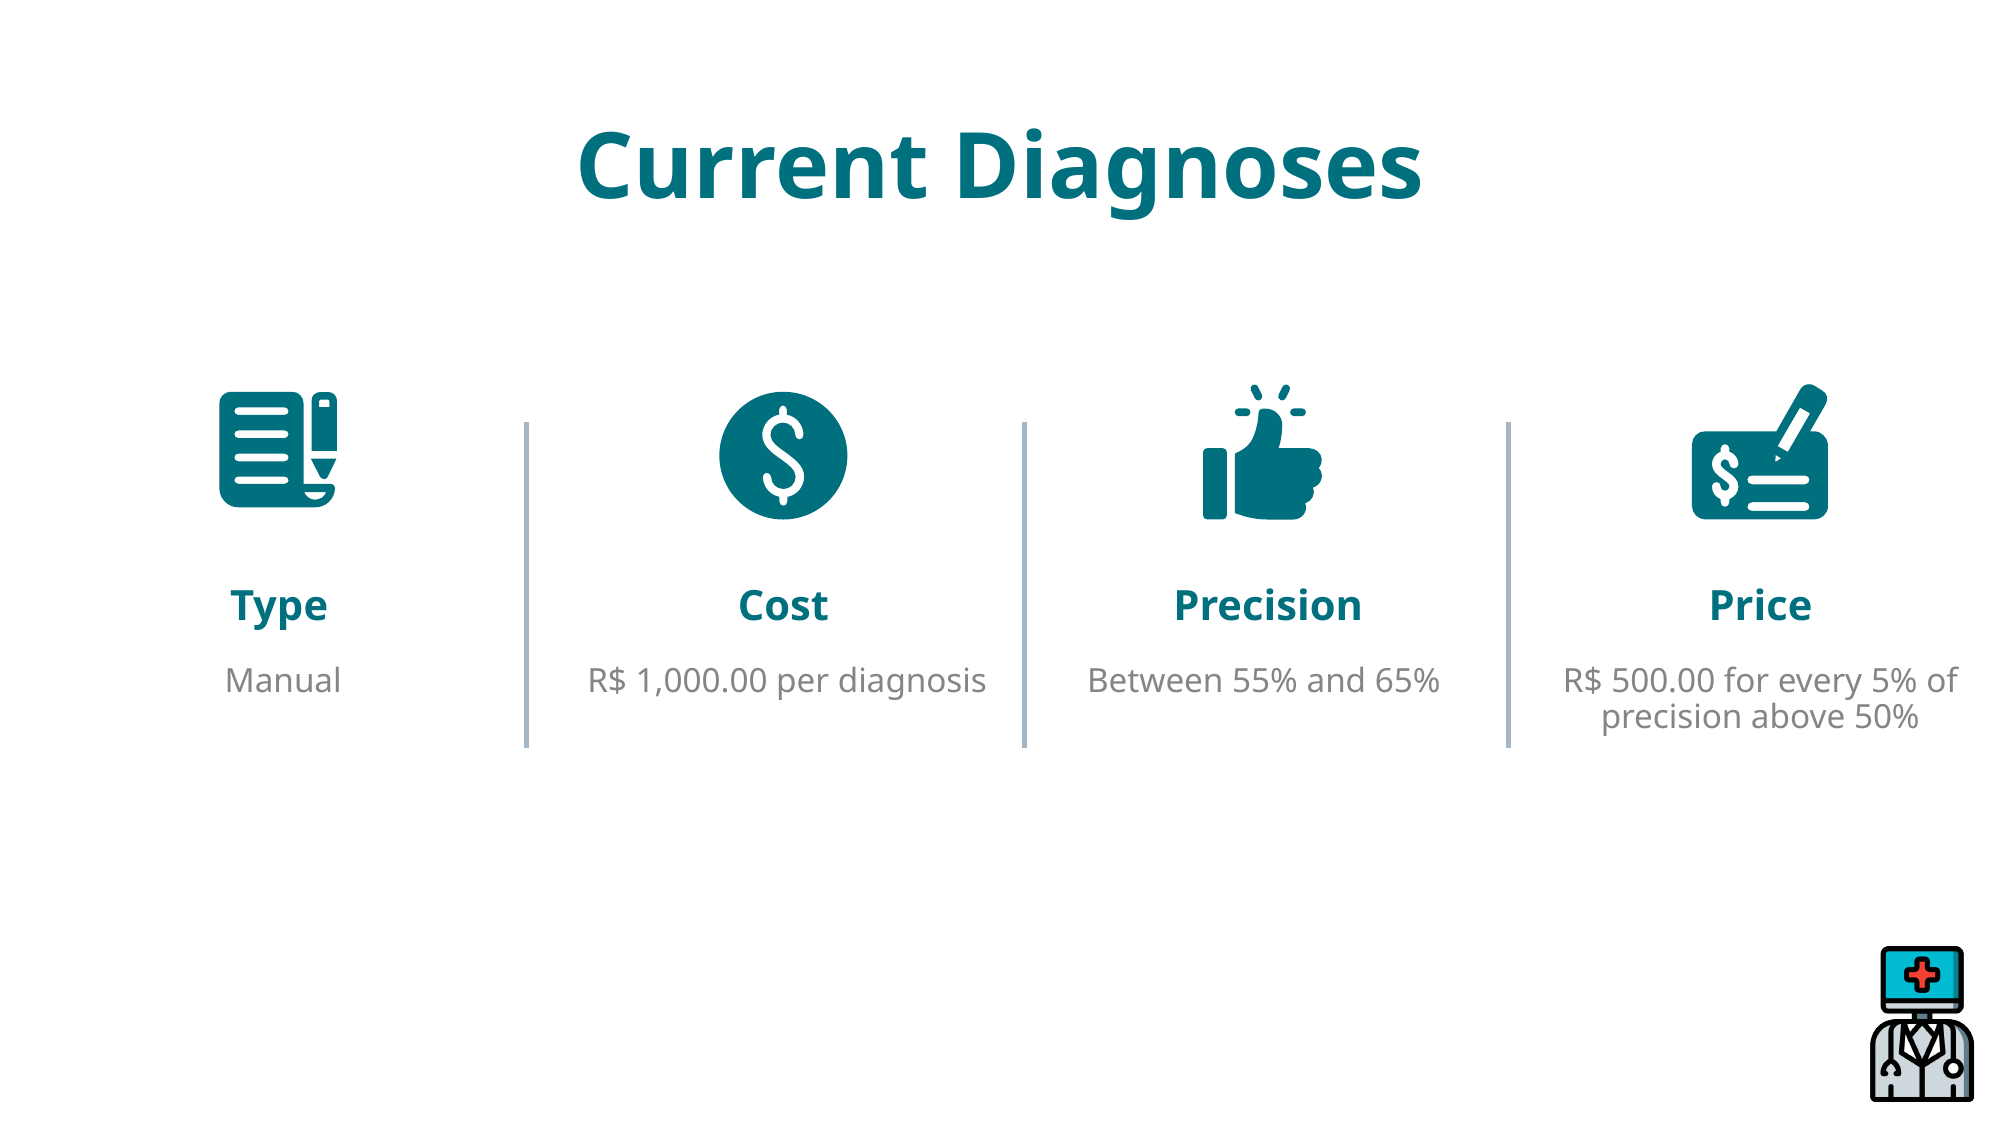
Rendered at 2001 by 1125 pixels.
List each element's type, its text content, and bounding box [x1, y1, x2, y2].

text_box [1203, 384, 1325, 520]
subtitle Manual [62, 648, 504, 782]
text_box [719, 391, 848, 520]
text_box R$ 500.00 for every 5% of precision above 50% [1539, 648, 1982, 782]
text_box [219, 391, 338, 508]
text_box R$ 1,000.00 per diagnosis [566, 648, 1009, 783]
text_box Precision [1051, 572, 1485, 645]
text_box Cost [566, 572, 1000, 645]
text_box Current Diagnoses [137, 59, 1863, 278]
picture [1844, 946, 2000, 1102]
text_box Type [62, 572, 496, 645]
text_box Price [1543, 572, 1978, 645]
text_box [1691, 384, 1828, 520]
text_box Between 55% and 65% [1043, 648, 1485, 783]
